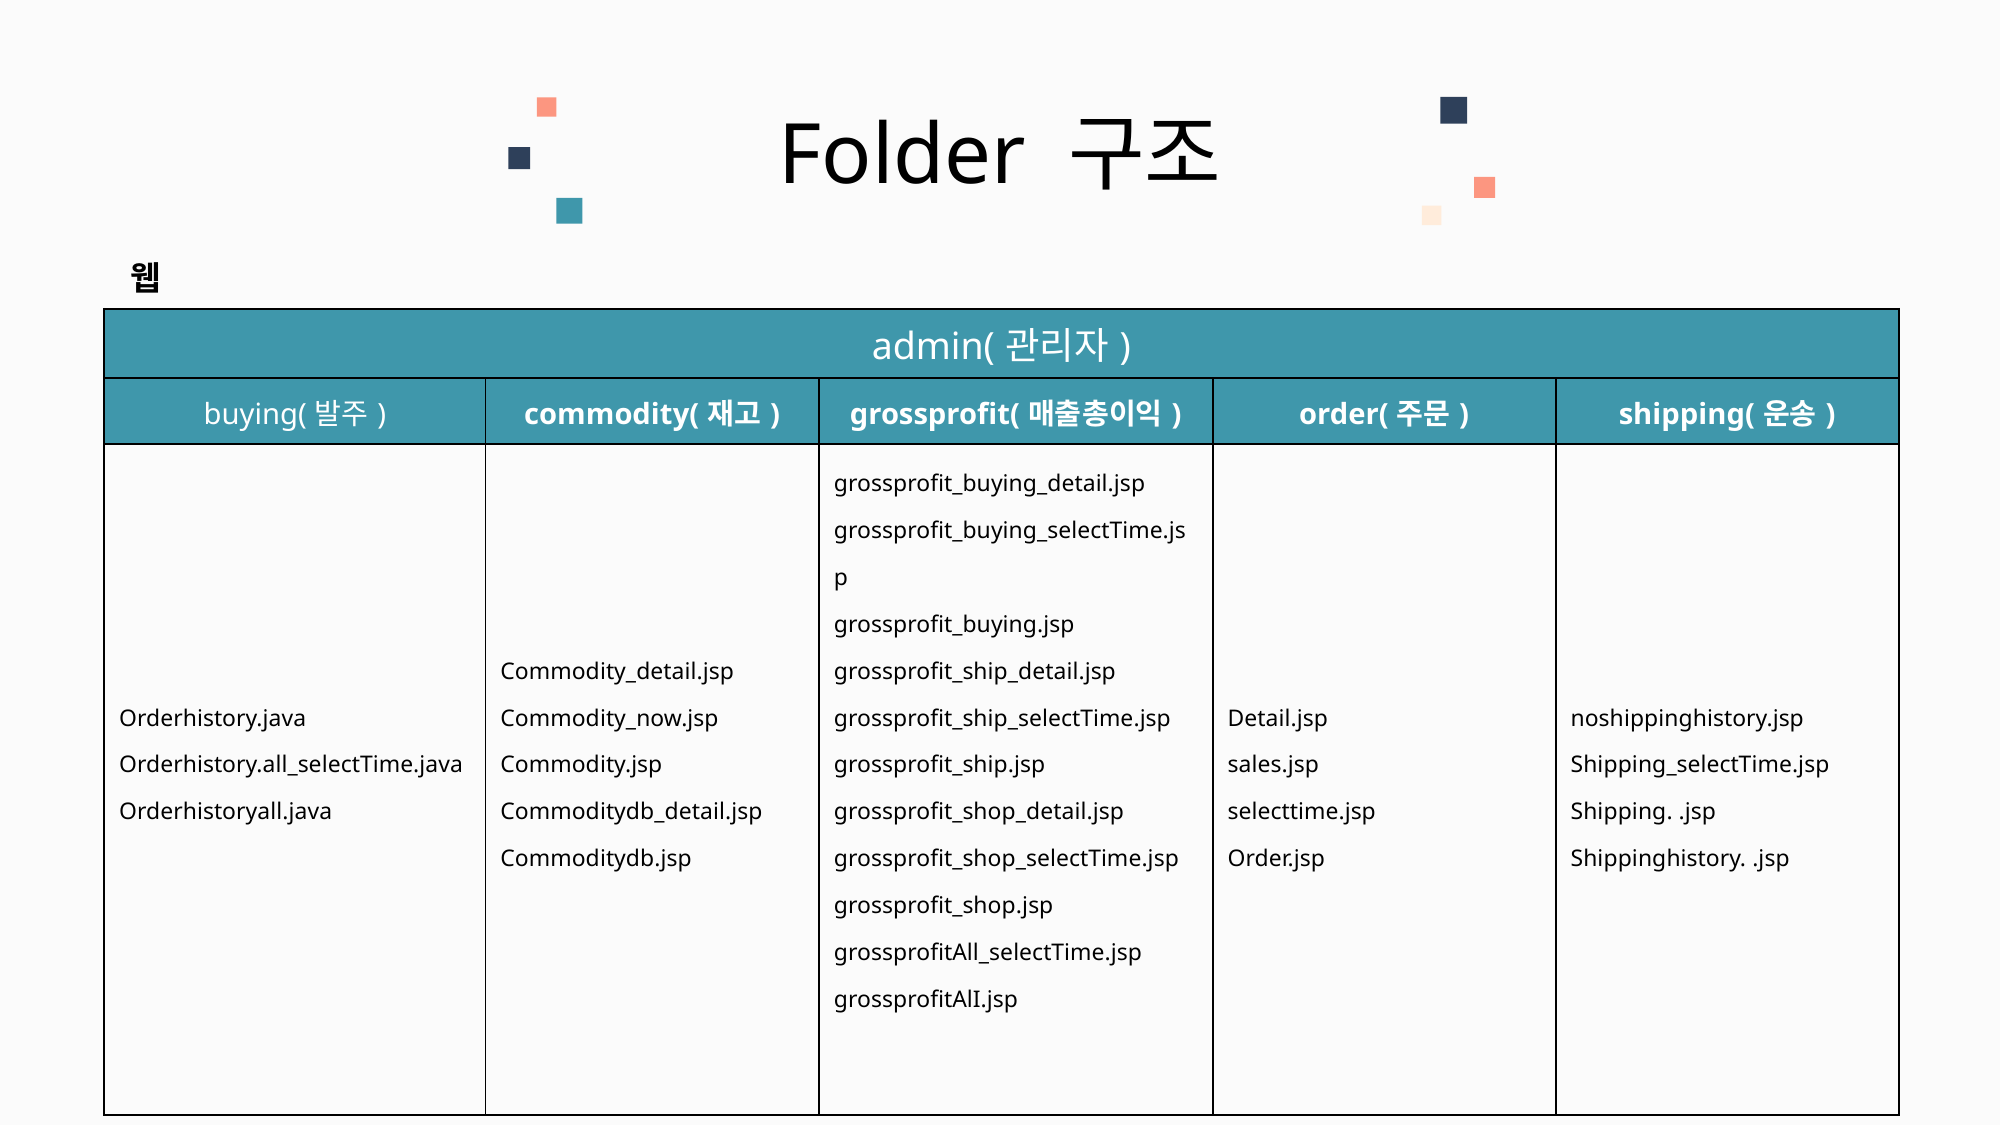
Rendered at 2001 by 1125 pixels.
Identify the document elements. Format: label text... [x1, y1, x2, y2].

table_cell noshippinghistory.jsp Shipping_selectTime.jsp Shipping. .jsp Shippinghistory. .jsp [1557, 445, 1898, 1114]
table_cell Orderhistory.java Orderhistory.all_selectTime.java Orderhistoryall.java [105, 445, 485, 1114]
text_box [1439, 96, 1468, 125]
text_box 웹 [115, 229, 372, 305]
text_box Folder 구조 [763, 92, 1237, 208]
text_box [1421, 205, 1442, 226]
table_cell Detail.jsp sales.jsp selecttime.jsp Order.jsp [1214, 445, 1555, 1114]
table_cell order(주문) [1214, 379, 1555, 443]
text_box [536, 96, 557, 118]
table_cell grossprofit(매출총이익) [820, 379, 1212, 443]
table_cell shipping(운송) [1557, 379, 1898, 443]
table_cell Commodity_detail.jsp Commodity_now.jsp Commodity.jsp Commoditydb_detail.jsp Commoditydb.jsp [486, 445, 818, 1114]
table_cell buying(발주) [105, 379, 485, 443]
text_box [507, 146, 531, 170]
table_header admin(관리자) [105, 310, 1898, 377]
text_box [555, 197, 583, 225]
table_cell grossprofit_buying_detail.jsp grossprofit_buying_selectTime.jsp grossprofit_buying.jsp grossprofit_ship_detail.jsp grossprofit_ship_selectTime.jsp grossprofit_ship.jsp grossprofit_shop_detail.jsp grossprofit_shop_selectTime.jsp grossprofit_shop.jsp grossprofitAll_selectTime.jsp grossprofitAlI.jsp [820, 445, 1212, 1114]
text_box [1473, 176, 1496, 199]
table_cell commodity(재고) [486, 379, 818, 443]
